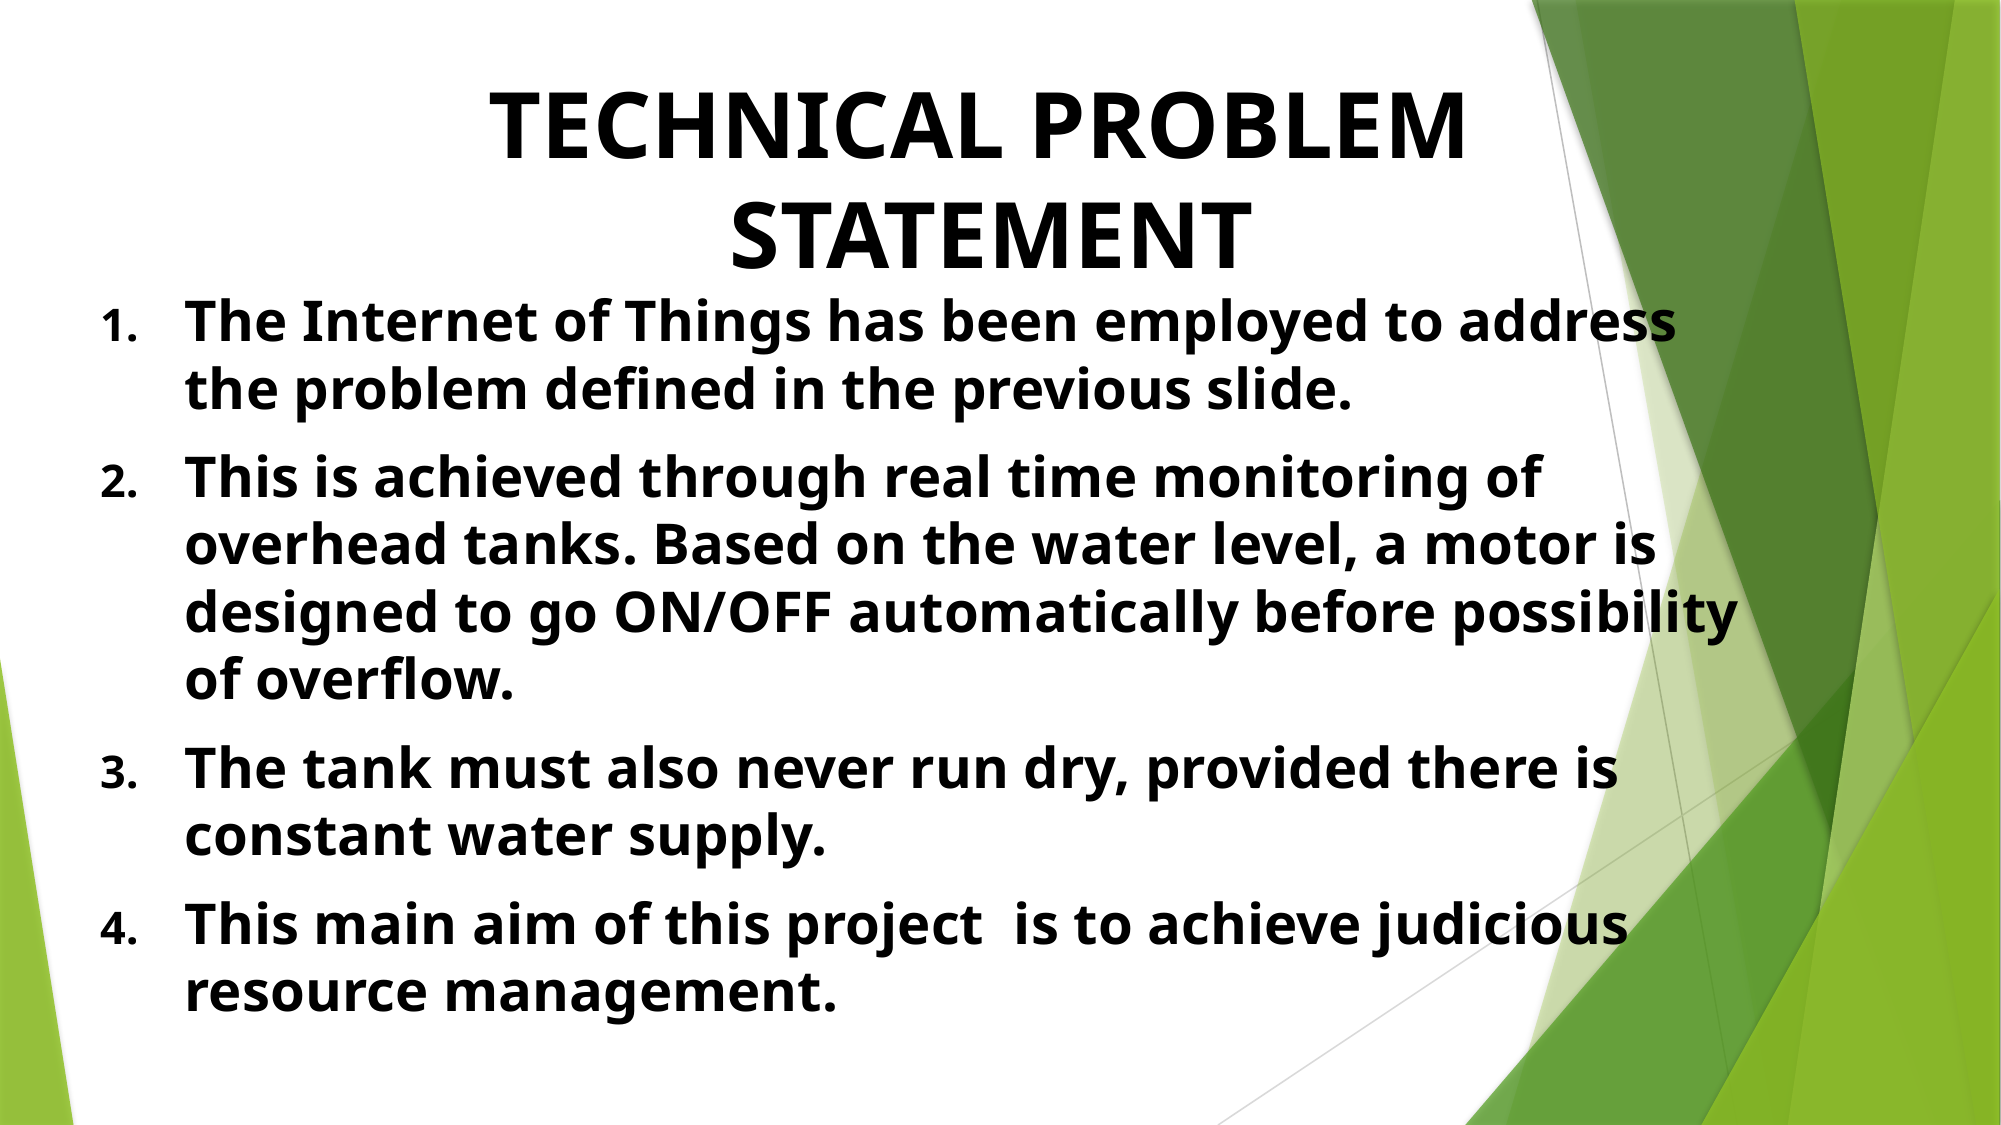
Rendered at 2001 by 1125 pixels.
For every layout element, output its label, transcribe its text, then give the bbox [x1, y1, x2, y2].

list The Internet of Things has been employed to address the problem defined in the previous slide. This is achieved through real time monitoring of overhead tanks. Based on the water level, a motor is designed to go ON/OFF automatically before possibility of overflow. The tank must also never run dry, provided there is constant water supply. This main aim of this project is to achieve judicious resource management. [85, 277, 1764, 1002]
text_box TECHNICAL PROBLEM STATEMENT [473, 58, 1487, 294]
